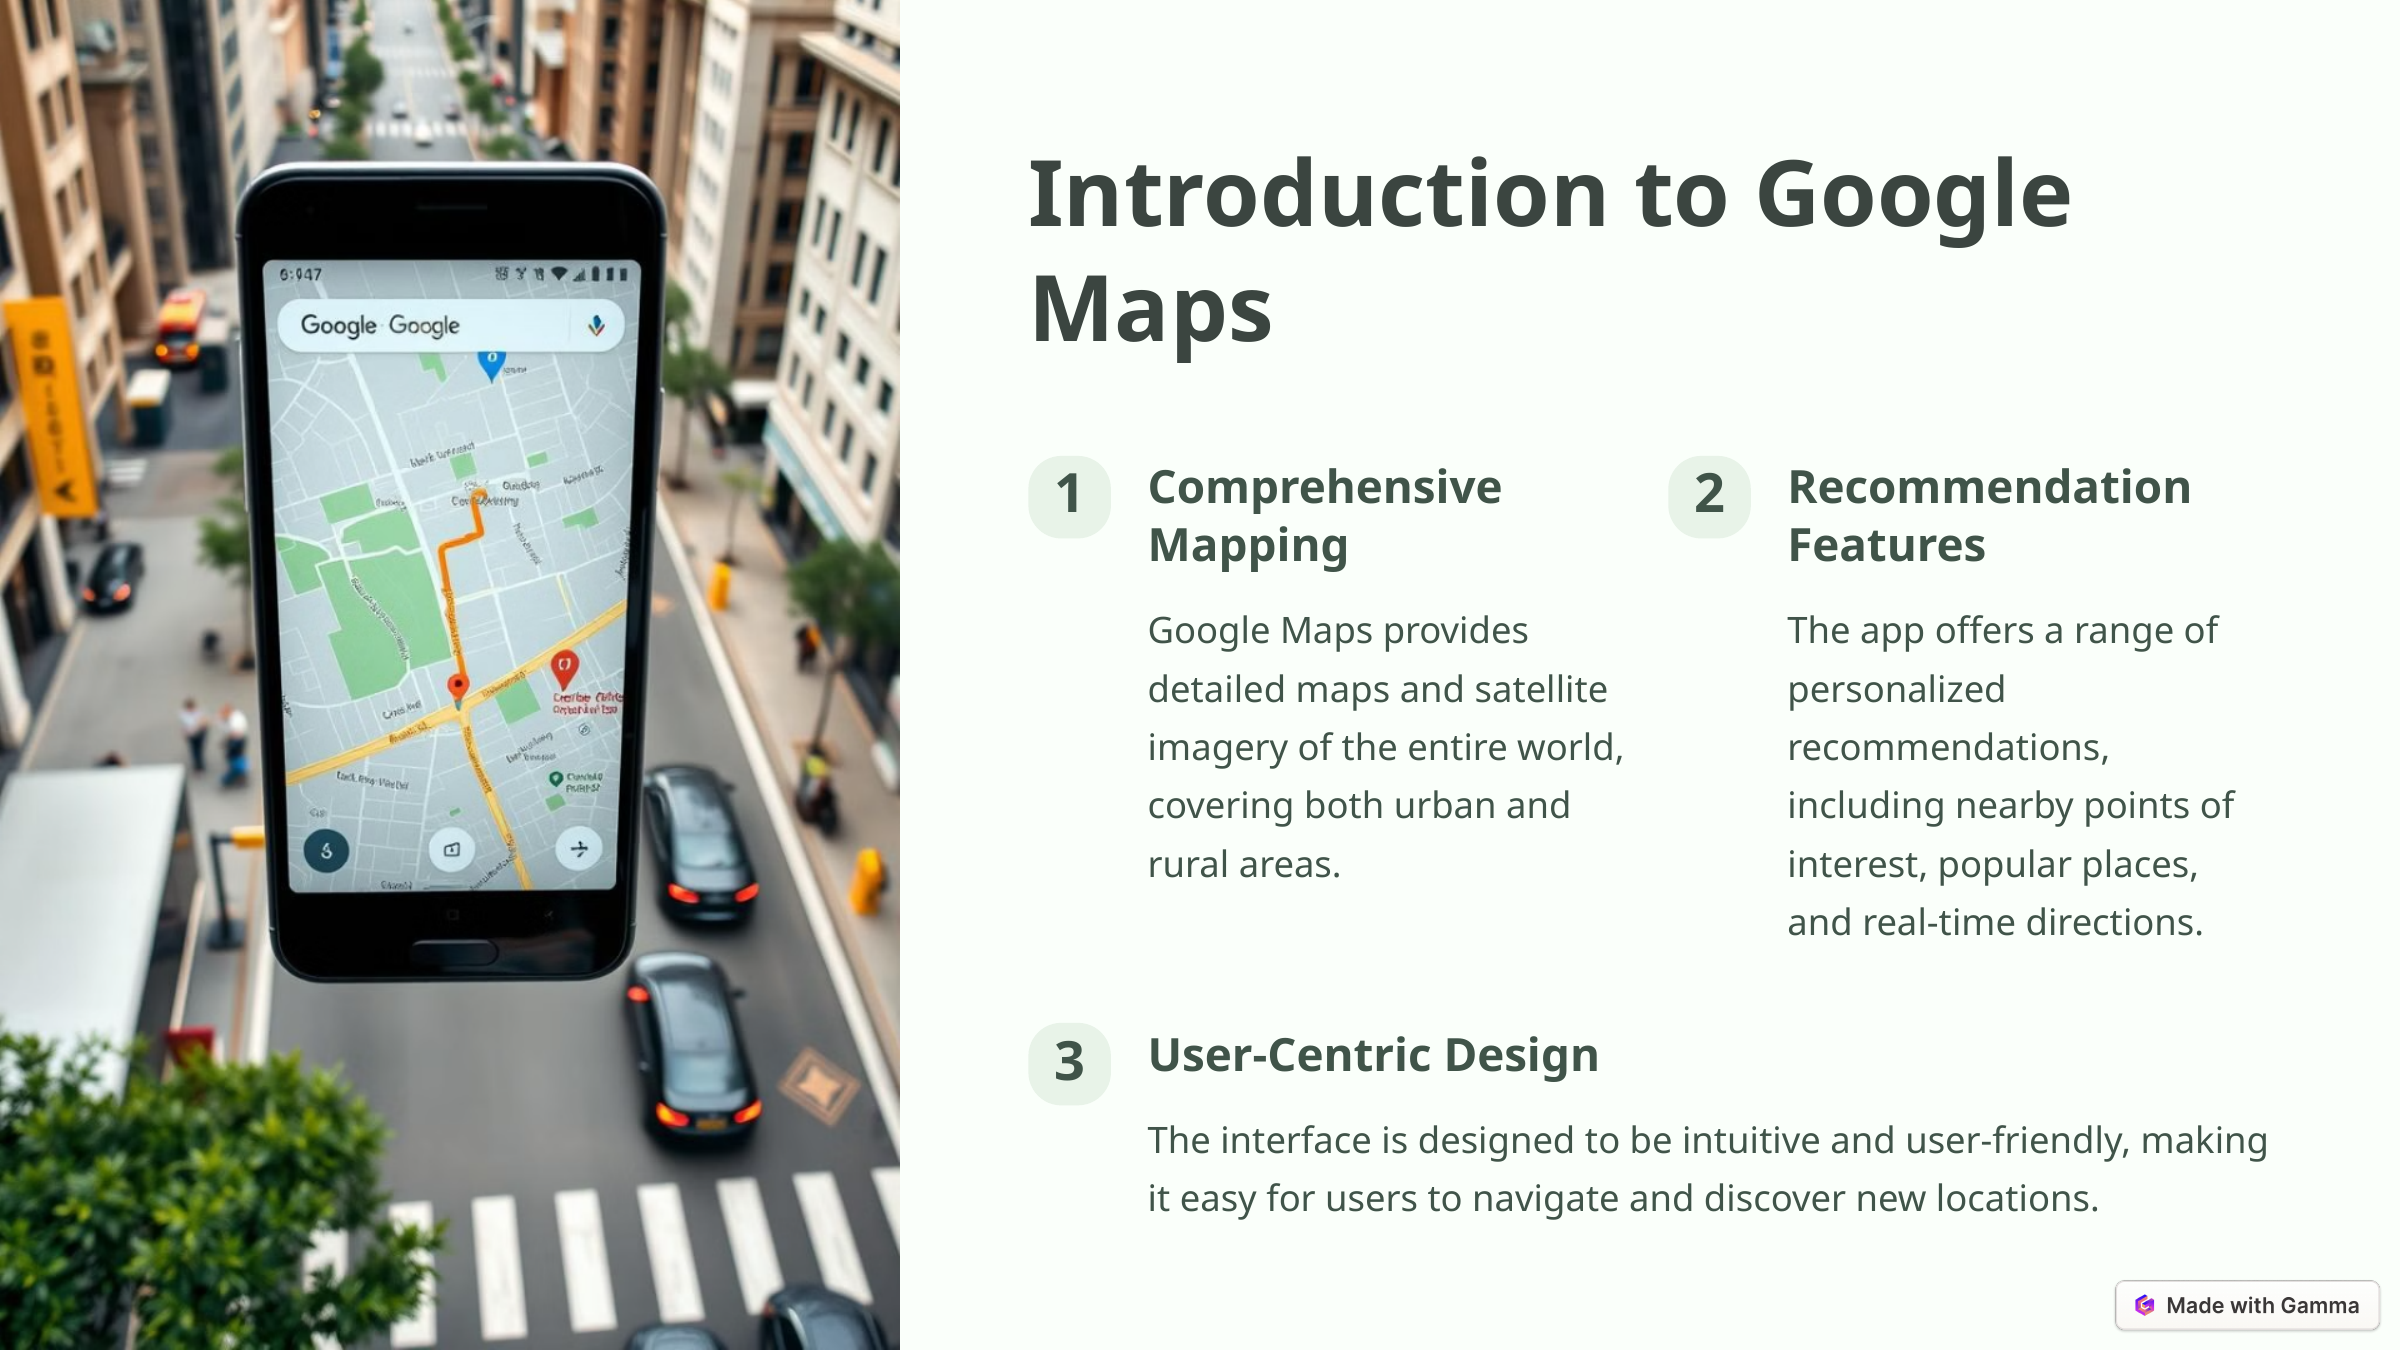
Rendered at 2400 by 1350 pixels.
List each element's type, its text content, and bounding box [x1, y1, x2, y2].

text_box User-Centric Design [1147, 1022, 1618, 1081]
text_box 1 [1055, 469, 1084, 525]
text_box [1028, 1022, 1111, 1106]
text_box [1668, 455, 1751, 539]
text_box 3 [1053, 1036, 1087, 1092]
text_box The interface is designed to be intuitive and user-friendly, making it easy for users to navigate and discover new locations. [1147, 1102, 2272, 1220]
text_box Recommendation Features [1787, 455, 2272, 571]
picture [0, 0, 900, 1350]
text_box Introduction to Google Maps [1028, 130, 2272, 360]
text_box 2 [1691, 469, 1728, 525]
text_box Comprehensive Mapping [1147, 455, 1632, 571]
text_box Google Maps provides detailed maps and satellite imagery of the entire world, covering both urban and rural areas. [1147, 592, 1632, 887]
picture [2106, 1271, 2389, 1339]
text_box The app offers a range of personalized recommendations, including nearby points of interest, popular places, and real-time directions. [1787, 592, 2272, 945]
text_box [1028, 455, 1111, 539]
